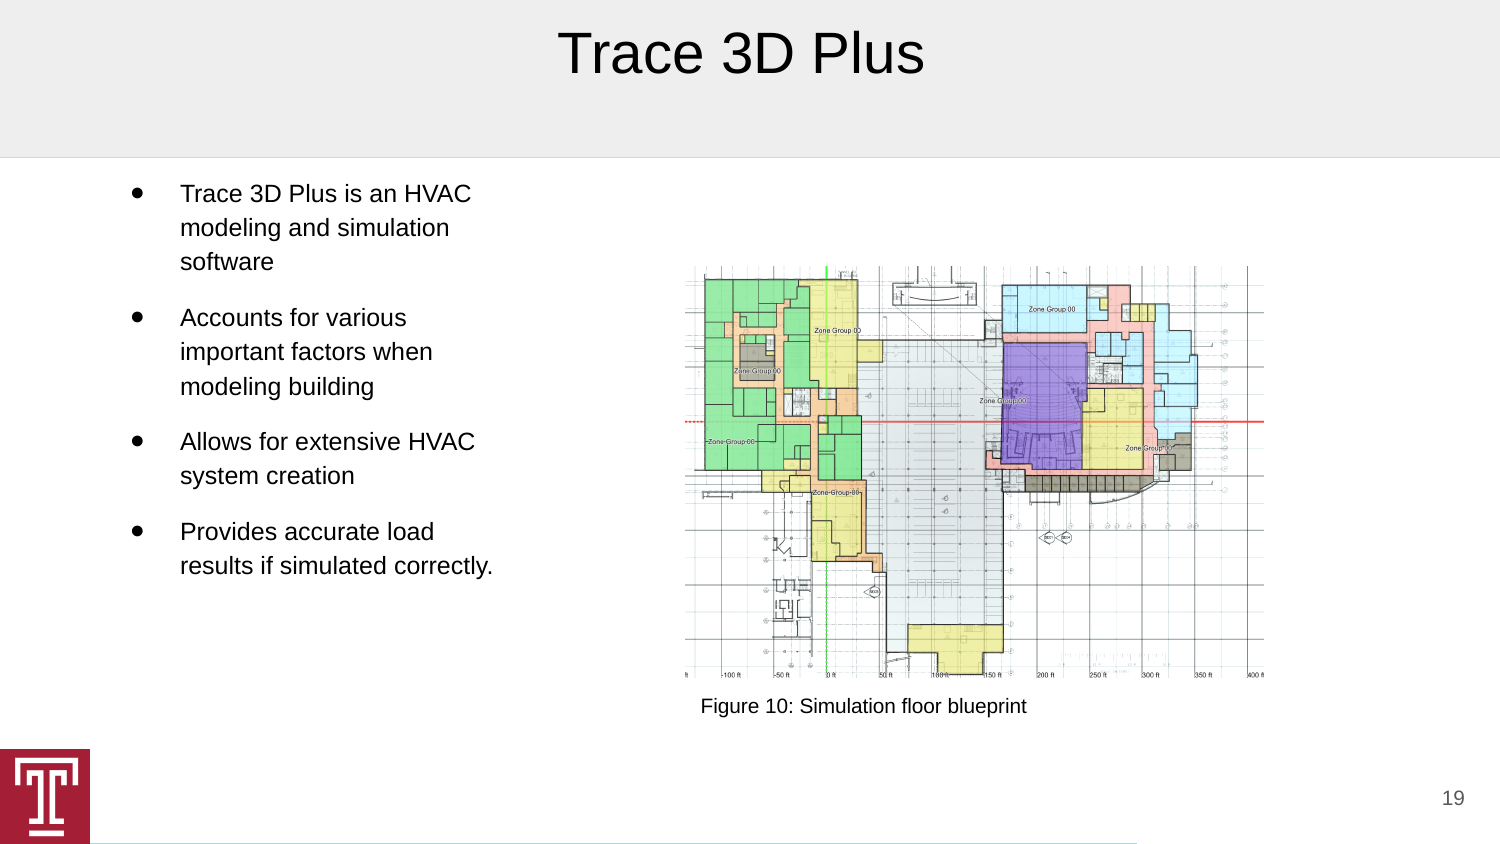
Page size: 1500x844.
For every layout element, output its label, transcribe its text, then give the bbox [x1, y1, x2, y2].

list [0, 157, 1500, 844]
text_box Trace 3D Plus is an HVAC modeling and simulation software Accounts for various important factors when modeling building Allows for extensive HVAC system creation Provides accurate load results if simulated correctly. [89, 157, 514, 651]
text_box Figure 10: Simulation floor blueprint [685, 684, 1218, 768]
picture [0, 748, 91, 844]
slide_number ‹#› [1389, 764, 1480, 830]
picture [685, 266, 1264, 678]
title Trace 3D Plus [0, 0, 1500, 157]
